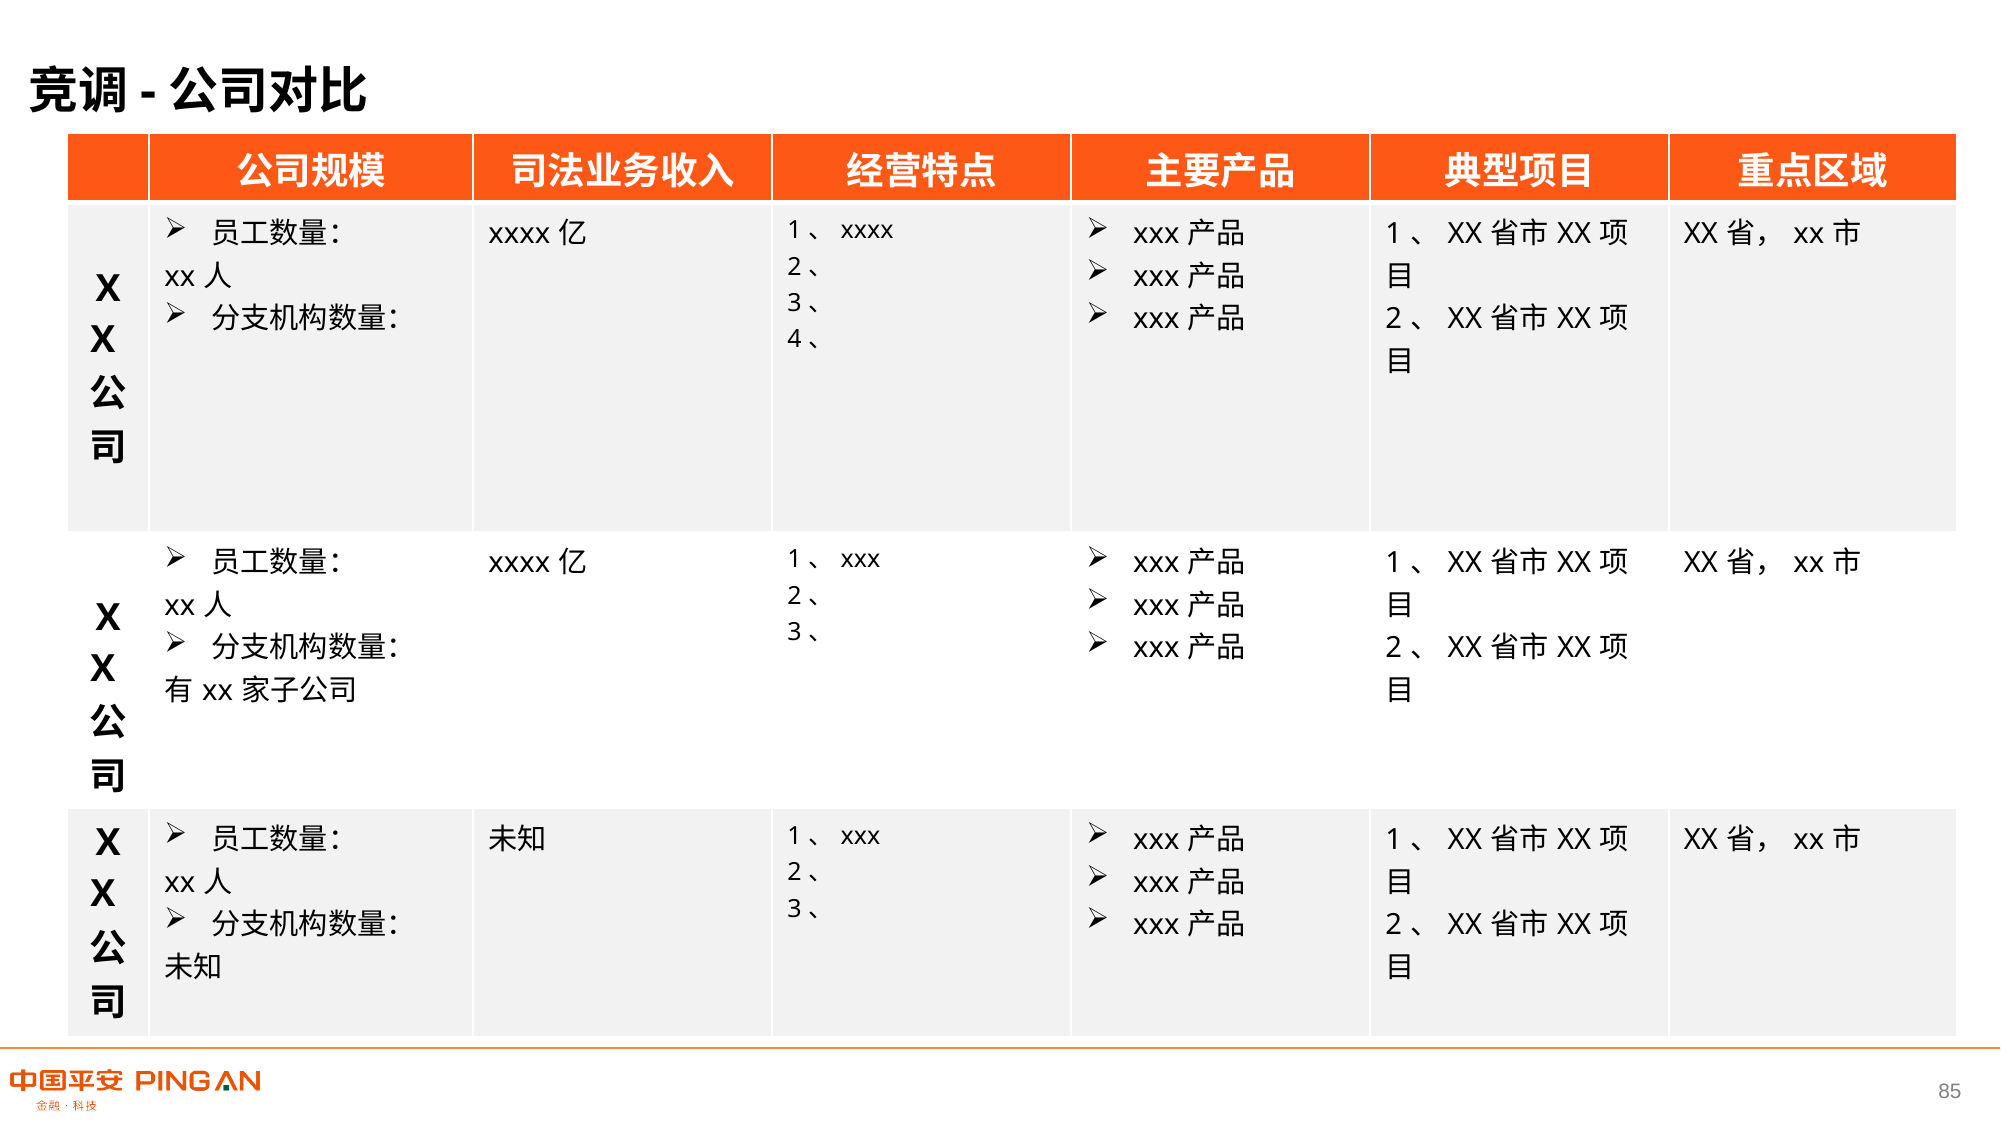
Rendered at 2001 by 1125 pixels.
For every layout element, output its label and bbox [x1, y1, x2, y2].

table_cell [773, 532, 1070, 807]
table_cell [1670, 809, 1956, 1036]
table_header [773, 148, 1070, 200]
table_cell [1371, 532, 1668, 807]
text_box [28, 29, 1822, 148]
table_cell [68, 205, 148, 531]
table_header [1072, 148, 1369, 200]
table_cell [150, 205, 472, 531]
table_header [474, 148, 771, 200]
table_header [1371, 148, 1668, 200]
picture [10, 1069, 260, 1111]
table_cell [1670, 532, 1956, 807]
table_cell [1670, 205, 1956, 531]
table_cell [150, 809, 472, 1036]
table_cell [474, 809, 771, 1036]
table_cell [1072, 532, 1369, 807]
table_cell [474, 532, 771, 807]
table_cell [1371, 809, 1668, 1036]
table_cell [1072, 205, 1369, 531]
table_cell [1072, 809, 1369, 1036]
table_header [1670, 134, 1956, 200]
table_header [68, 148, 148, 200]
table_cell [773, 809, 1070, 1036]
table_cell [1371, 205, 1668, 531]
table_header [150, 148, 472, 200]
table_cell [68, 532, 148, 807]
table_cell [68, 809, 148, 1036]
table_cell [773, 205, 1070, 531]
table_cell [150, 532, 472, 807]
table_cell [474, 205, 771, 531]
